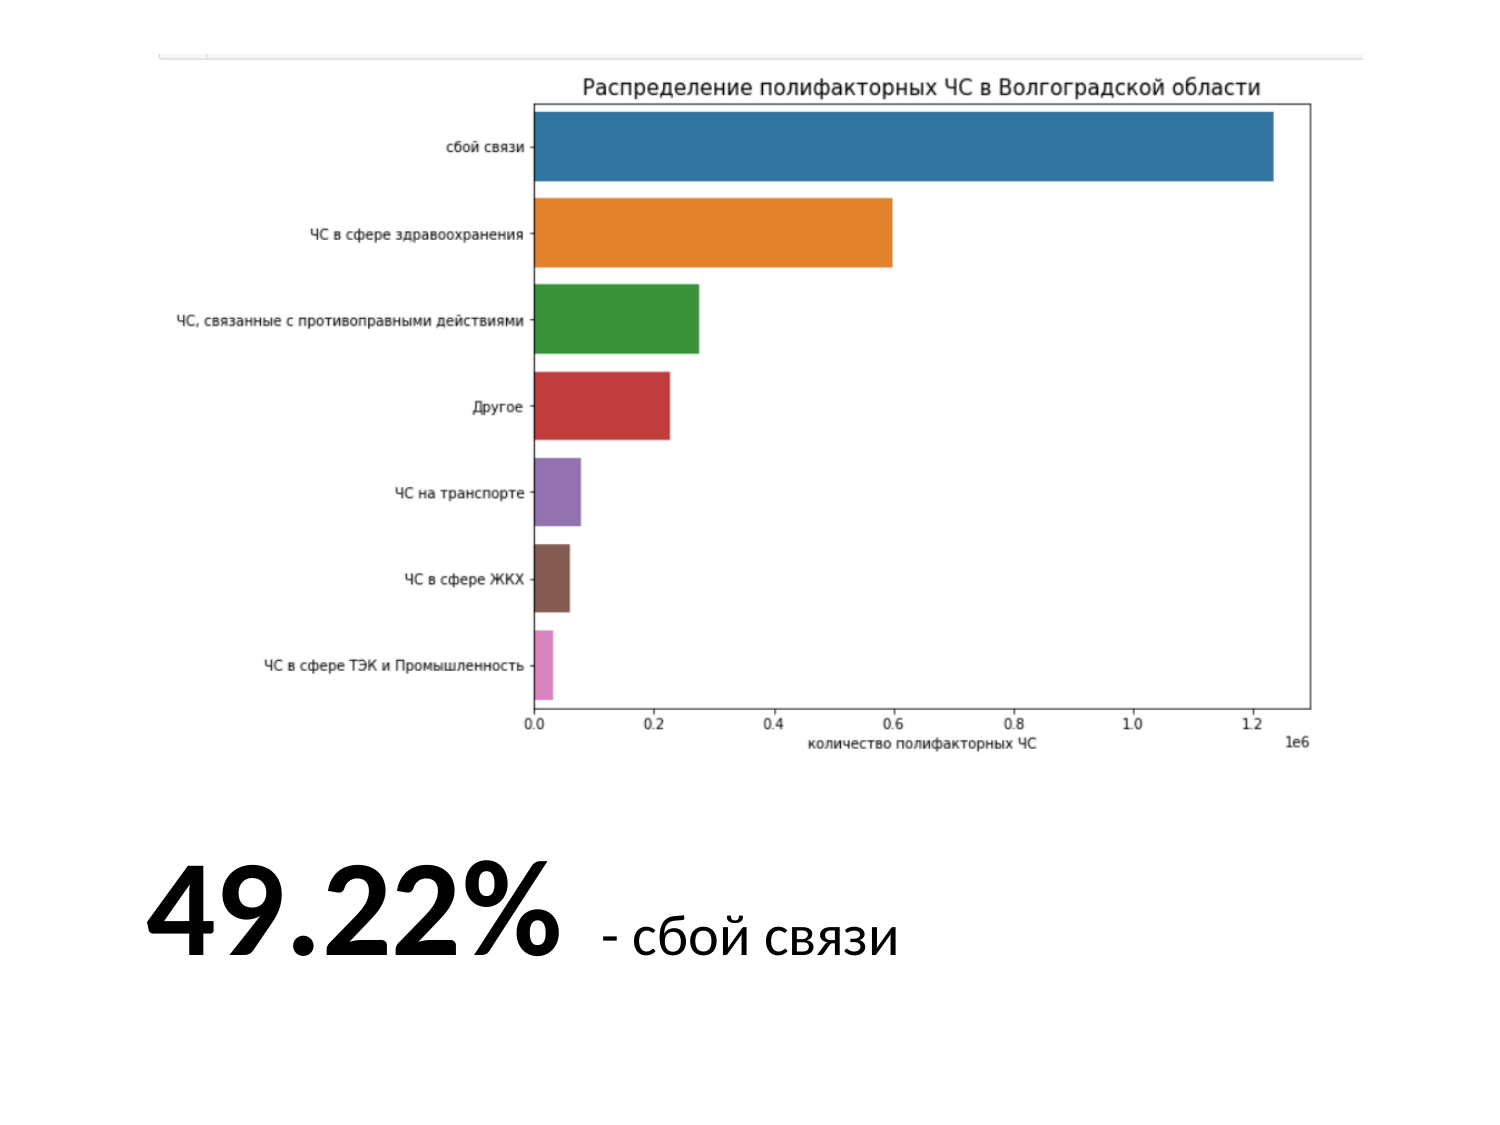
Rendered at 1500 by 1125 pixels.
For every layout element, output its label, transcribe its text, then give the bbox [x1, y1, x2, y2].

text_box 49.22% - сбой связи [131, 810, 916, 991]
picture [150, 54, 1364, 770]
